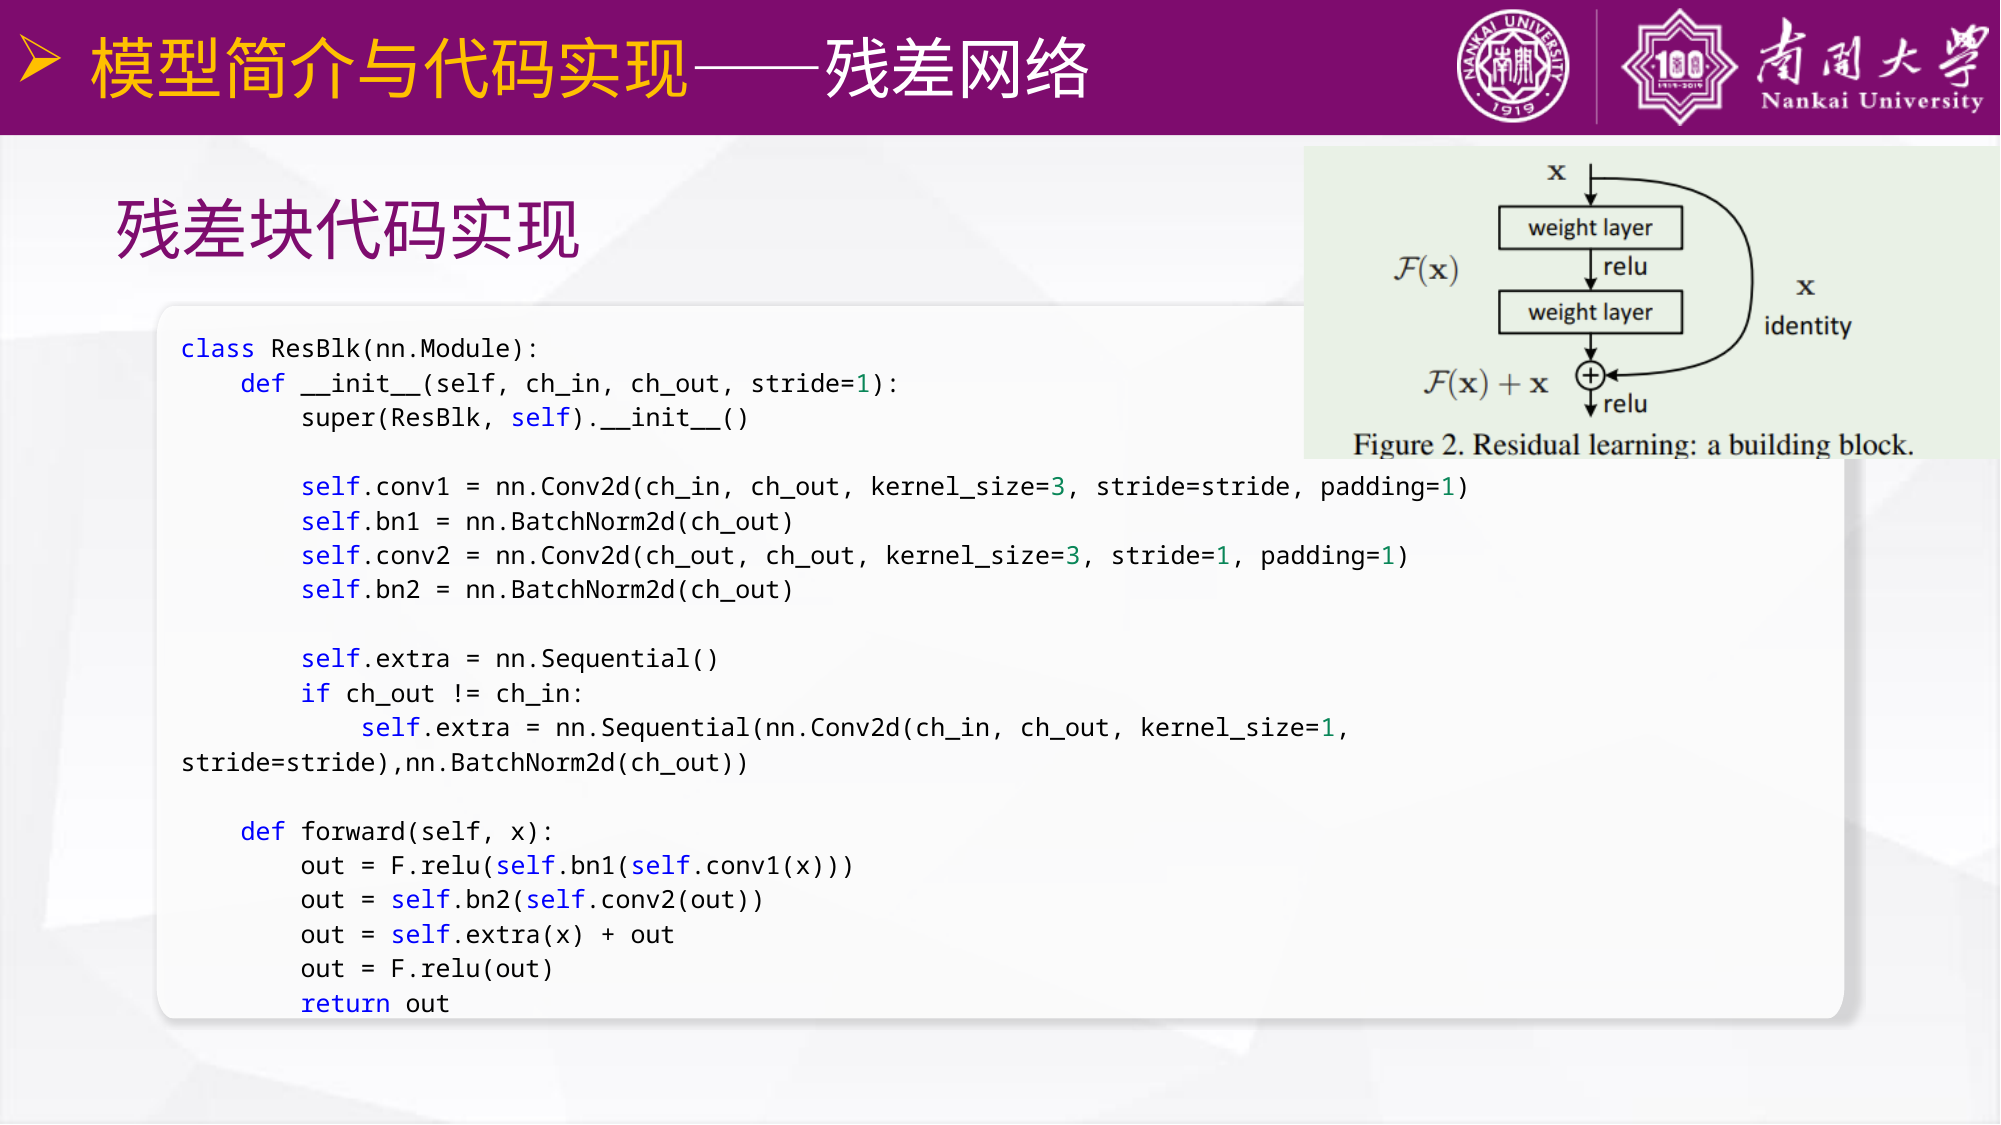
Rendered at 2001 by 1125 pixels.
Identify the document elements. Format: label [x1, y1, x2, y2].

picture [1303, 146, 2000, 459]
text_box [0, 0, 2000, 1124]
text_box [156, 305, 1845, 1034]
